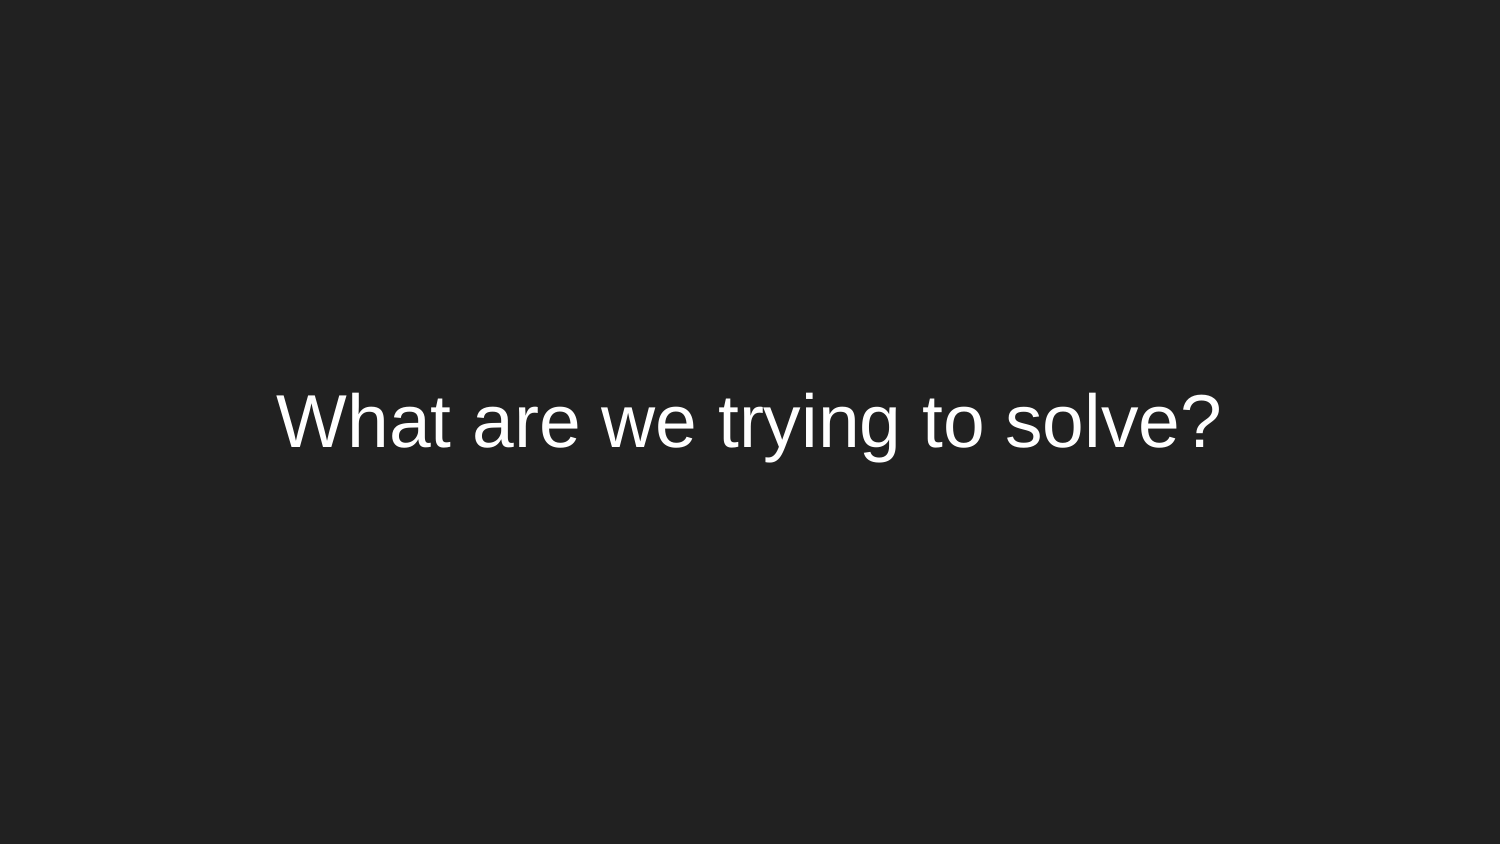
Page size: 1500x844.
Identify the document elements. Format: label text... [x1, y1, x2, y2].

title What are we trying to solve? [51, 352, 1449, 491]
